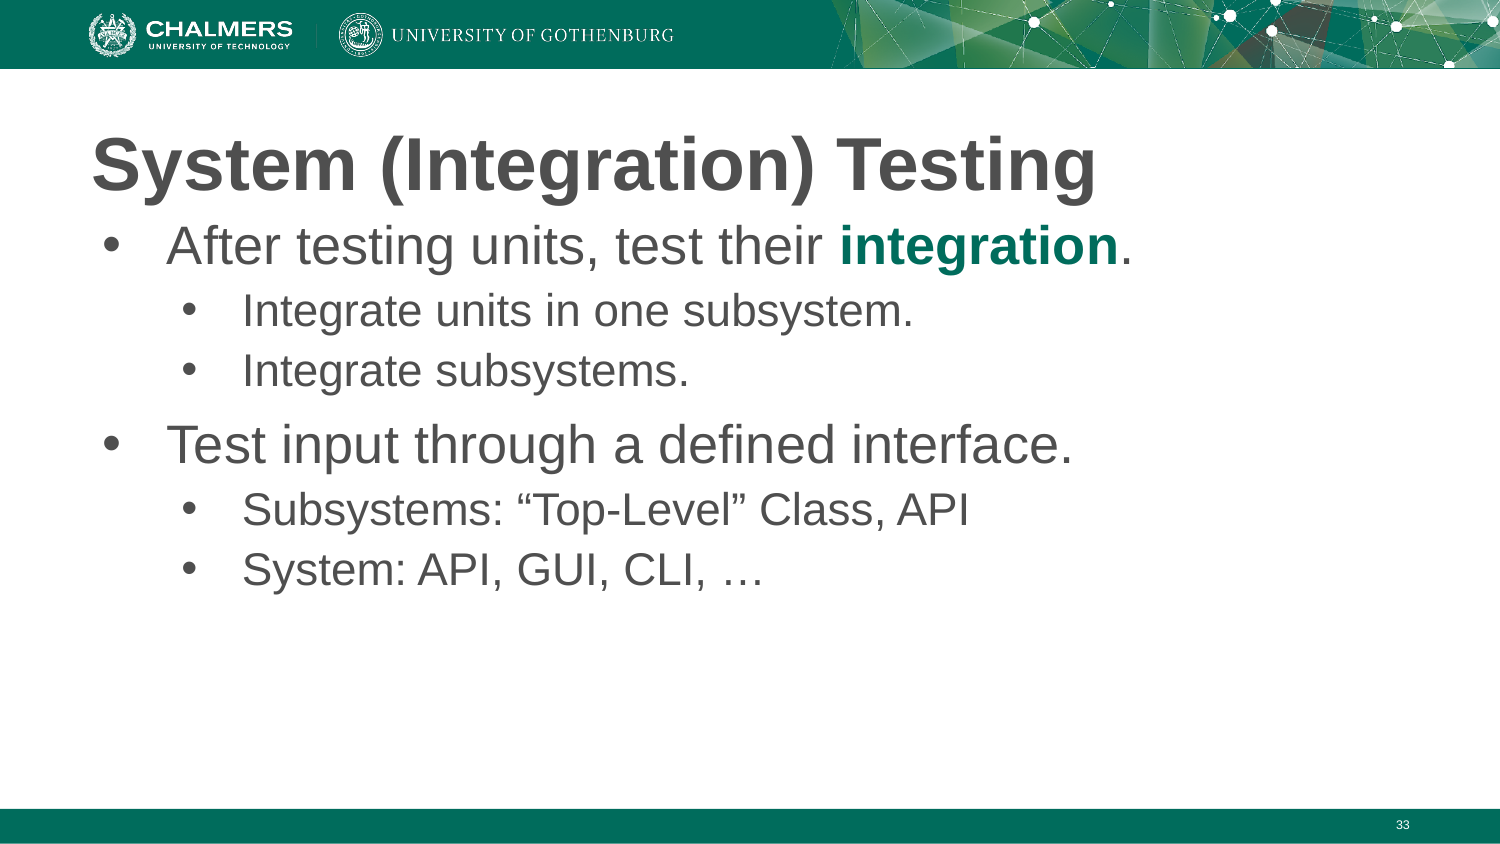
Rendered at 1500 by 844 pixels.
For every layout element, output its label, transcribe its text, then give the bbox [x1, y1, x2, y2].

picture [759, 0, 1500, 68]
slide_number ‹#› [1074, 809, 1425, 844]
list After testing units, test their integration. Integrate units in one subsystem. Integrate subsystems. Test input through a defined interface. Subsystems: “Top-Level” Class, API System: API, GUI, CLI, … [76, 210, 1425, 782]
title System (Integration) Testing [76, 100, 1425, 210]
picture [64, 0, 696, 85]
